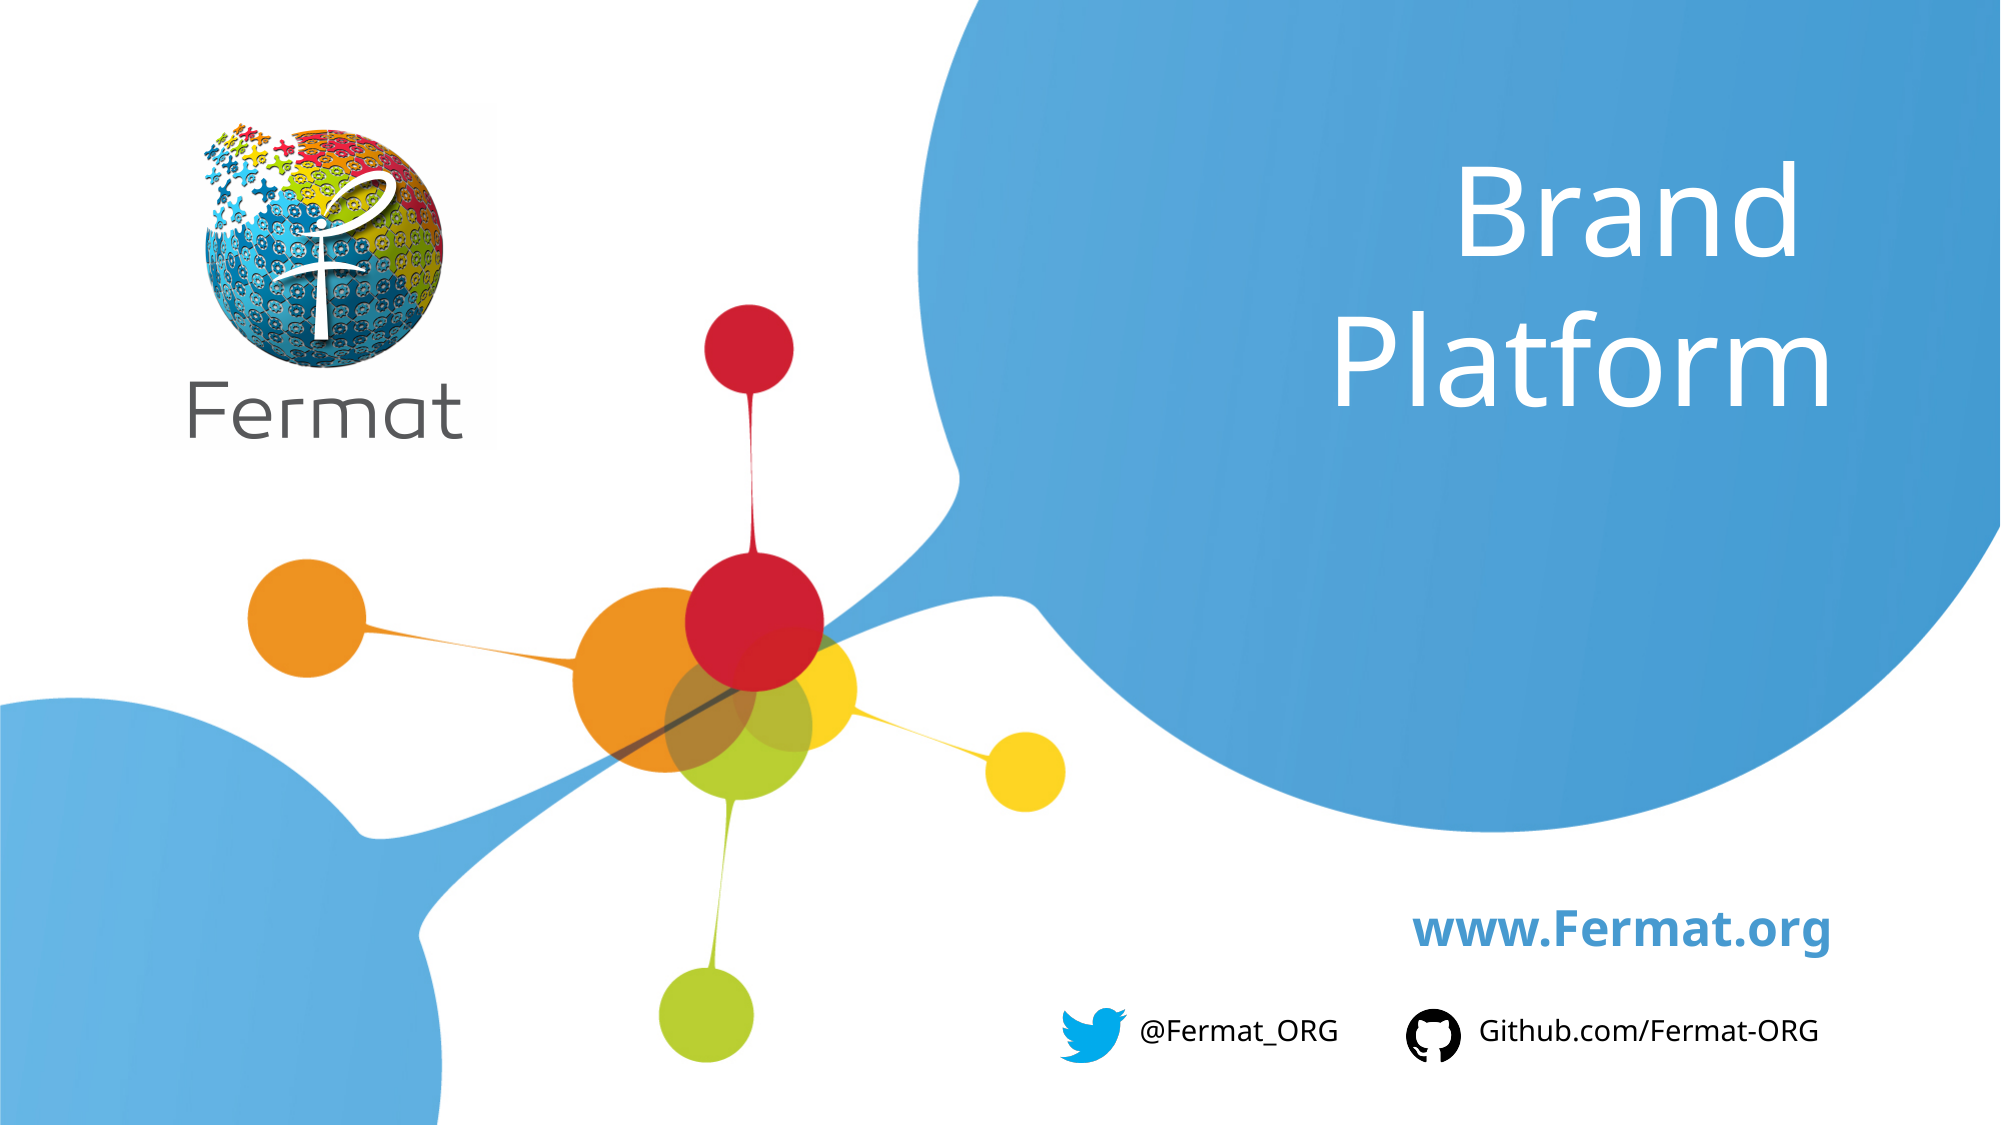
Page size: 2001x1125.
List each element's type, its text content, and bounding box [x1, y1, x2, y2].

text_box www.Fermat.org [1213, 888, 1849, 1015]
text_box Brand Platform [1068, 124, 1853, 443]
picture [0, 0, 2001, 1125]
text_box Github.com/Fermat-ORG [1463, 1005, 1871, 1101]
text_box @Fermat_ORG [1124, 1005, 1397, 1101]
